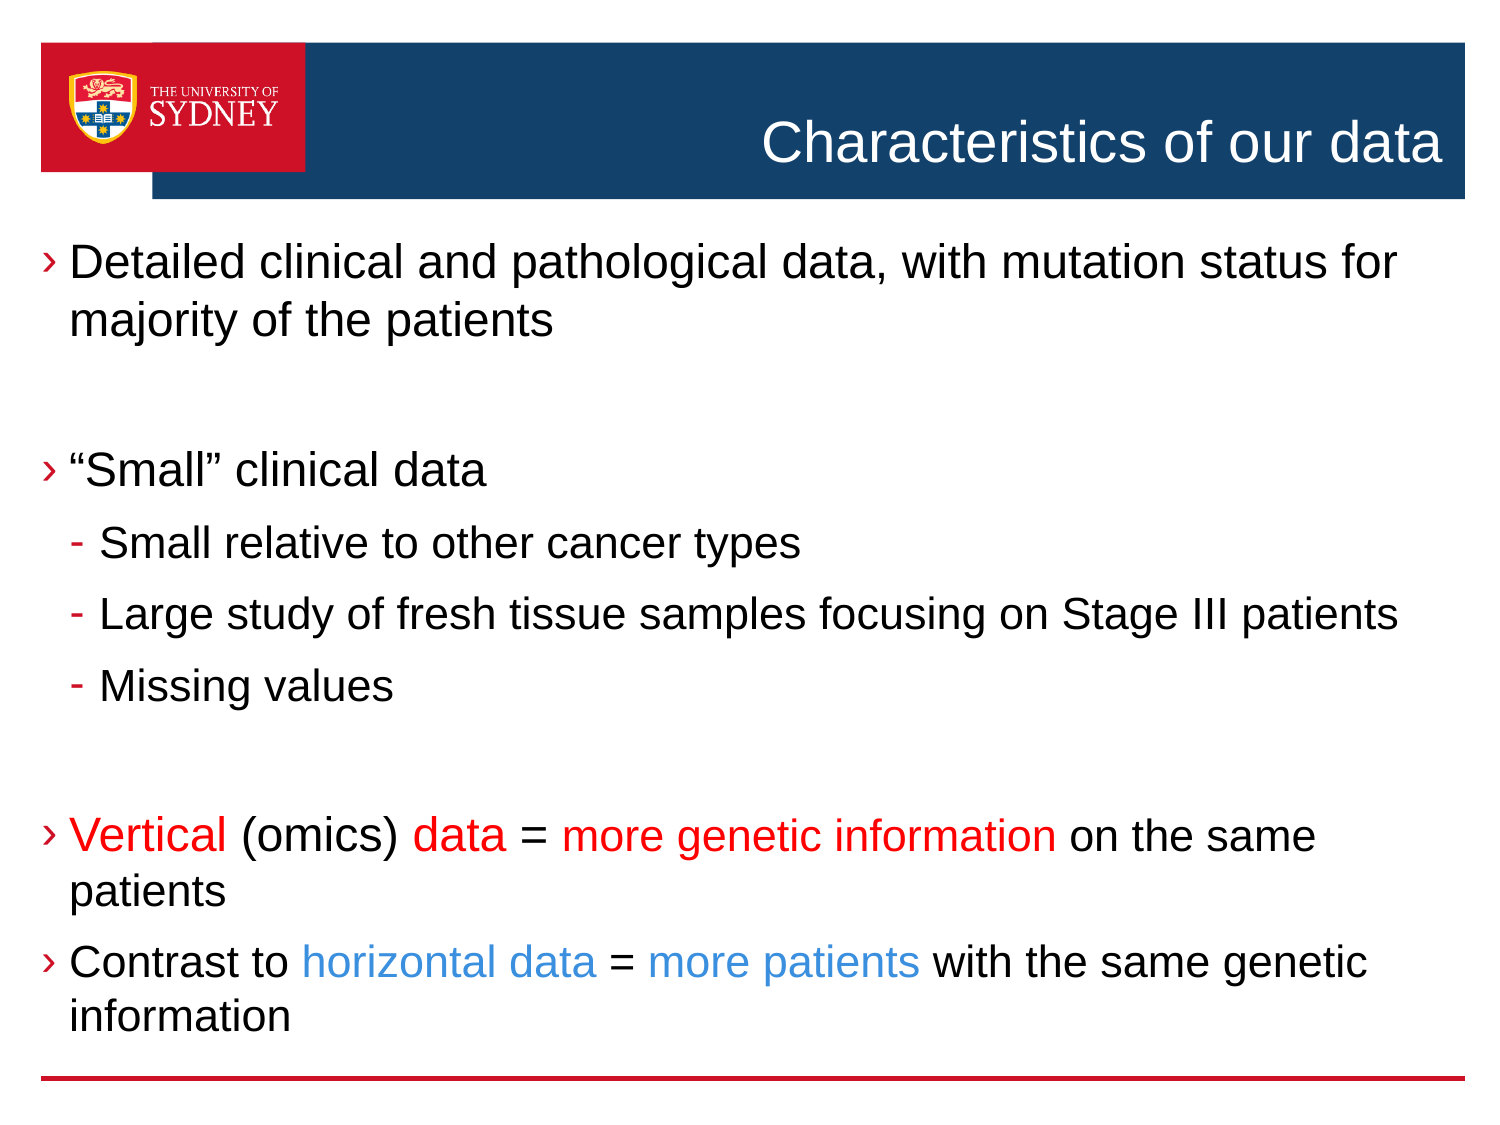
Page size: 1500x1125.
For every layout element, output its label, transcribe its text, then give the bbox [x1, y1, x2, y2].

picture [69, 71, 278, 144]
title Characteristics of our data [301, 78, 1459, 183]
list Detailed clinical and pathological data, with mutation status for majority of the patients “Small” clinical data Small relative to other cancer types Large study of fresh tissue samples focusing on Stage III patients Missing values Vertical (omics) data = more genetic information on the same patients Contrast to horizontal data = more patients with the same genetic information [41, 222, 1463, 1059]
